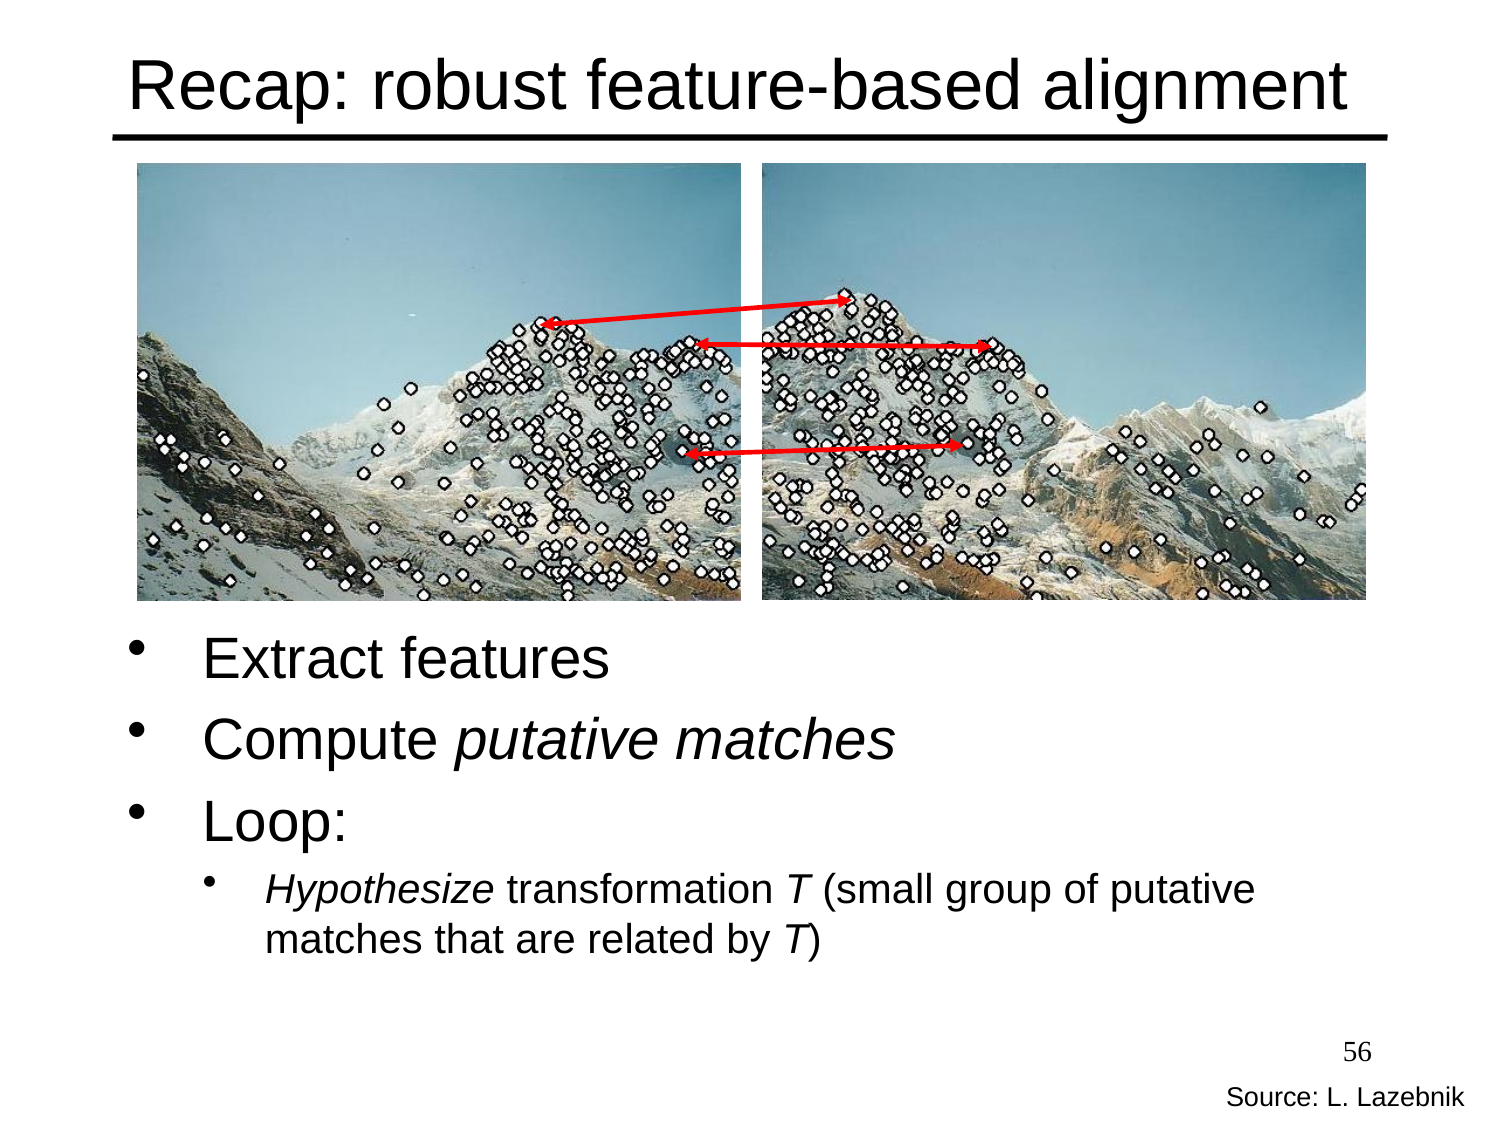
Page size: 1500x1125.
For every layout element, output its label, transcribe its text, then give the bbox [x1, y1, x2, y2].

slide_number 56 [1074, 1024, 1388, 1101]
list Extract features Compute putative matches Loop: Hypothesize transformation T (small group of putative matches that are related by T) [112, 612, 1388, 1125]
text_box Source: L. Lazebnik [1211, 1071, 1500, 1119]
picture [762, 163, 1366, 600]
picture [137, 162, 741, 601]
title Recap: robust feature-based alignment [112, 12, 1388, 151]
